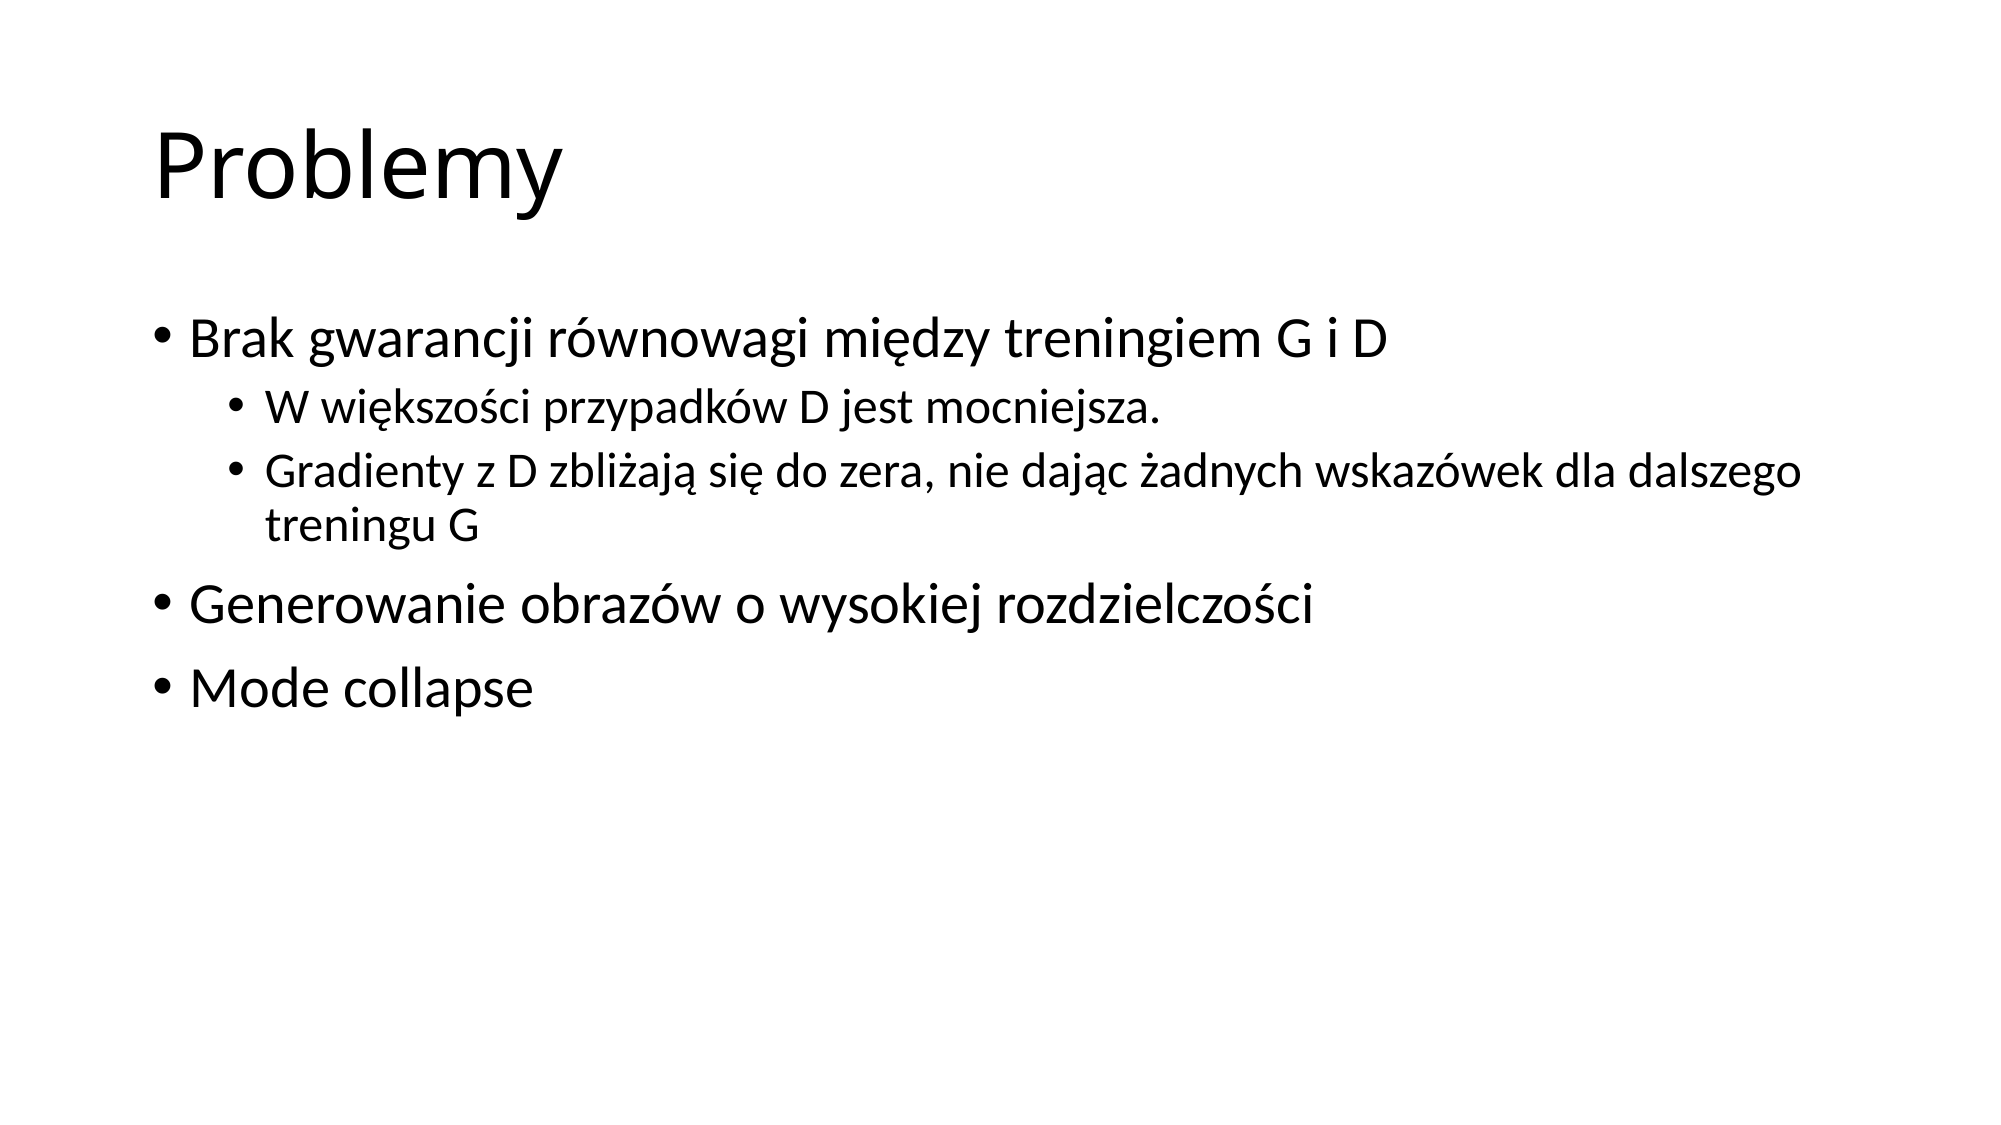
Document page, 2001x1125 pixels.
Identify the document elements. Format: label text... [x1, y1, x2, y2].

list Brak gwarancji równowagi między treningiem G i D W większości przypadków D jest mocniejsza. Gradienty z D zbliżają się do zera, nie dając żadnych wskazówek dla dalszego treningu G Generowanie obrazów o wysokiej rozdzielczości Mode collapse [137, 299, 1863, 1014]
title Problemy [137, 59, 1863, 278]
